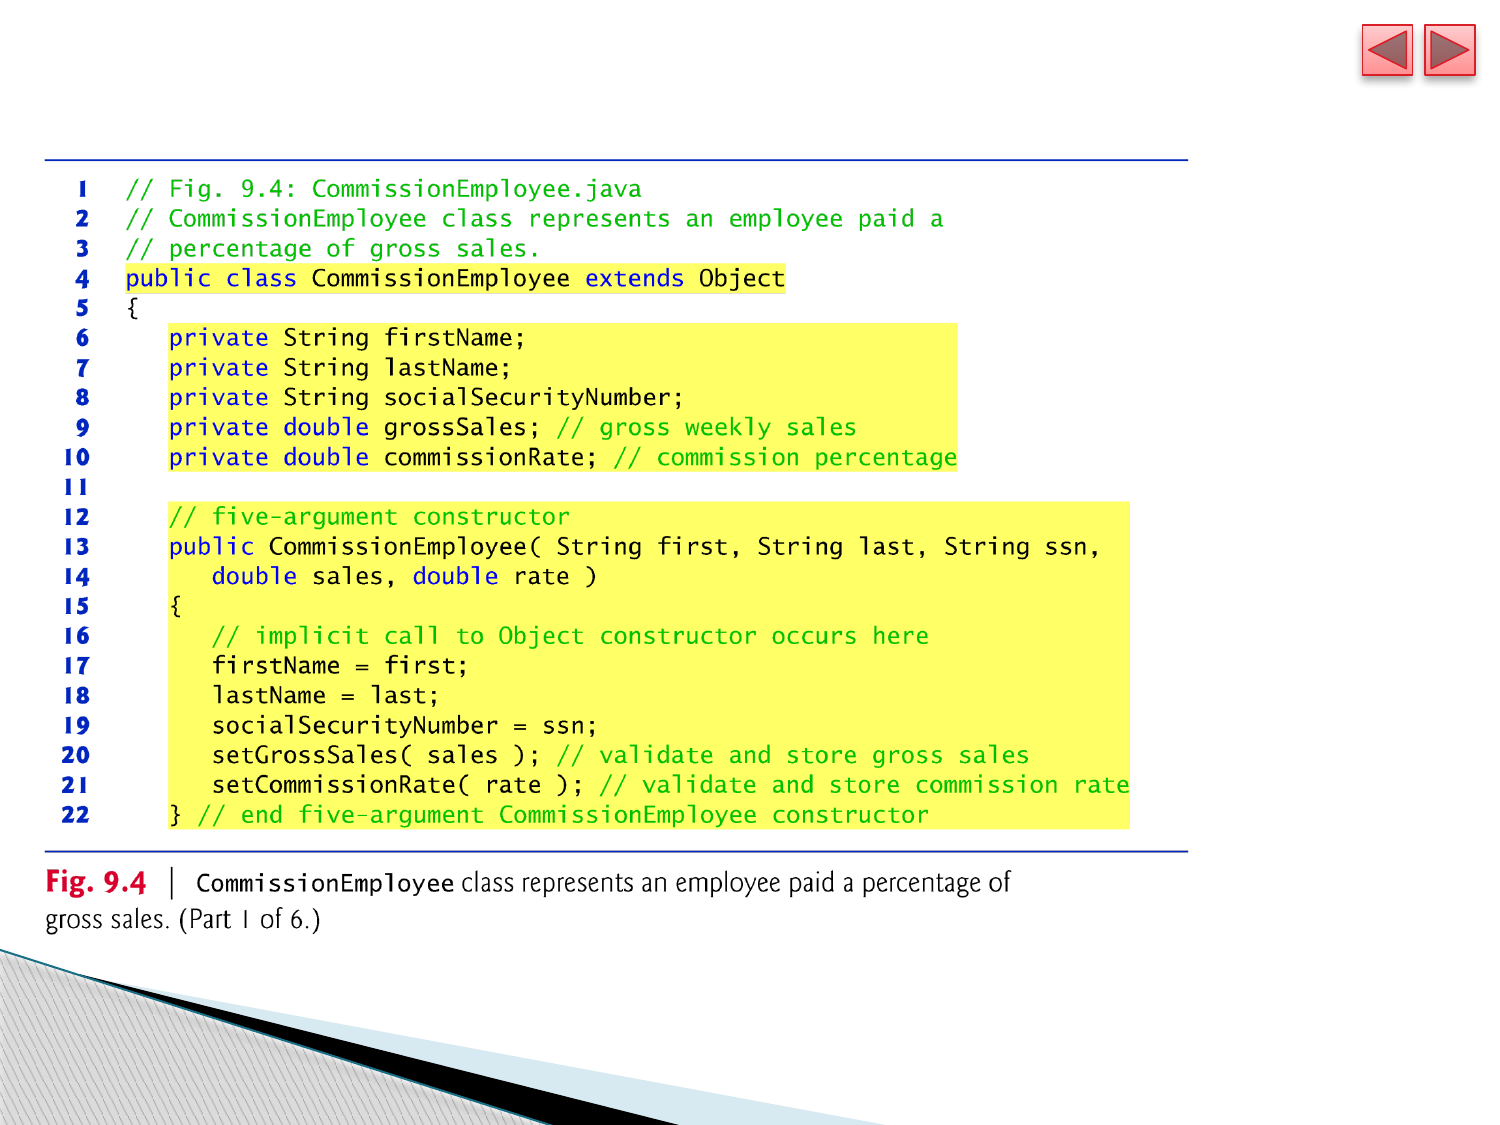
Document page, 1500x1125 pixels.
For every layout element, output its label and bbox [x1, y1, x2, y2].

picture [0, 106, 1500, 1018]
